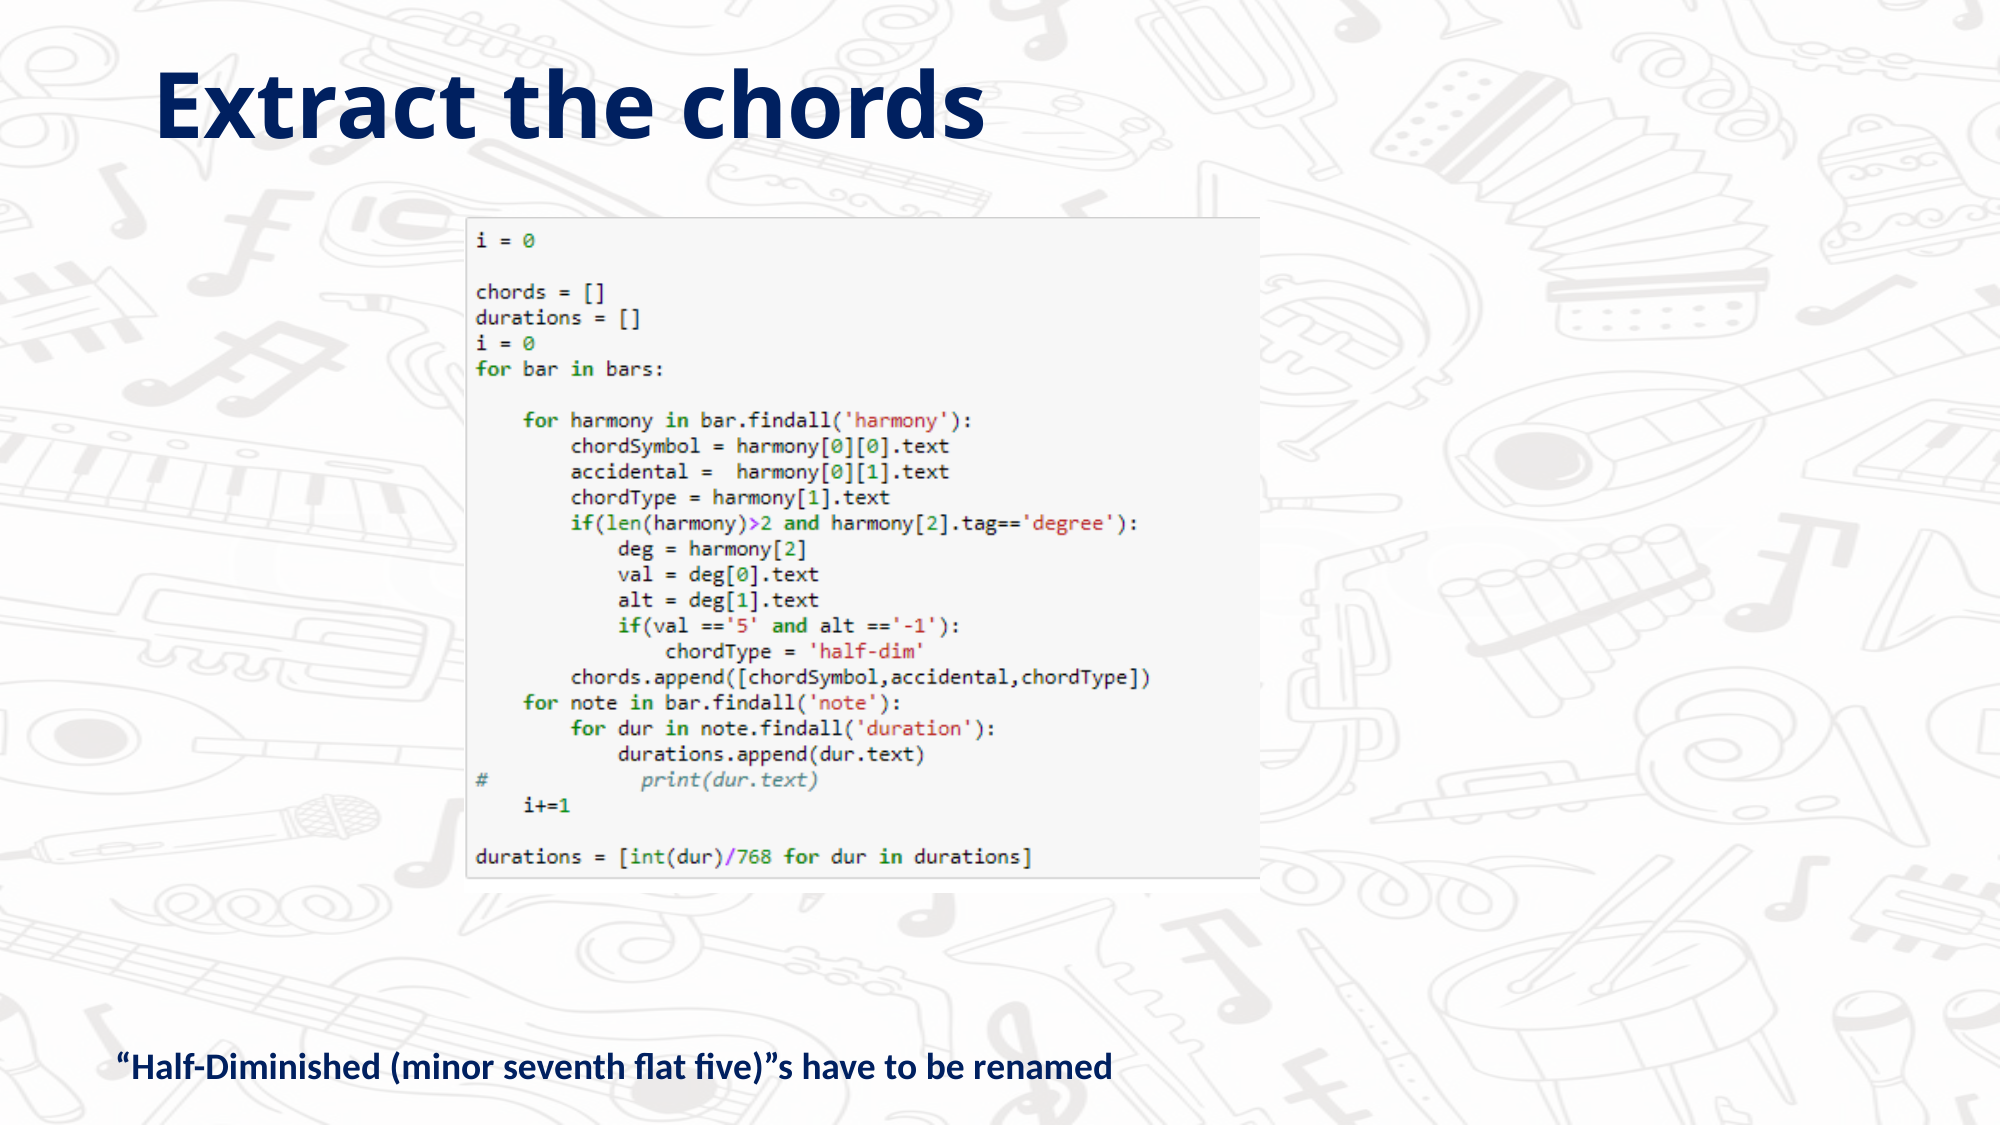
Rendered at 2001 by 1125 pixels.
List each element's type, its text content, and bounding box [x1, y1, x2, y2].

title Extract the chords [137, 0, 1863, 218]
picture [464, 217, 1260, 893]
text_box “Half-Diminished (minor seventh flat five)”s have to be renamed [100, 1034, 1130, 1095]
